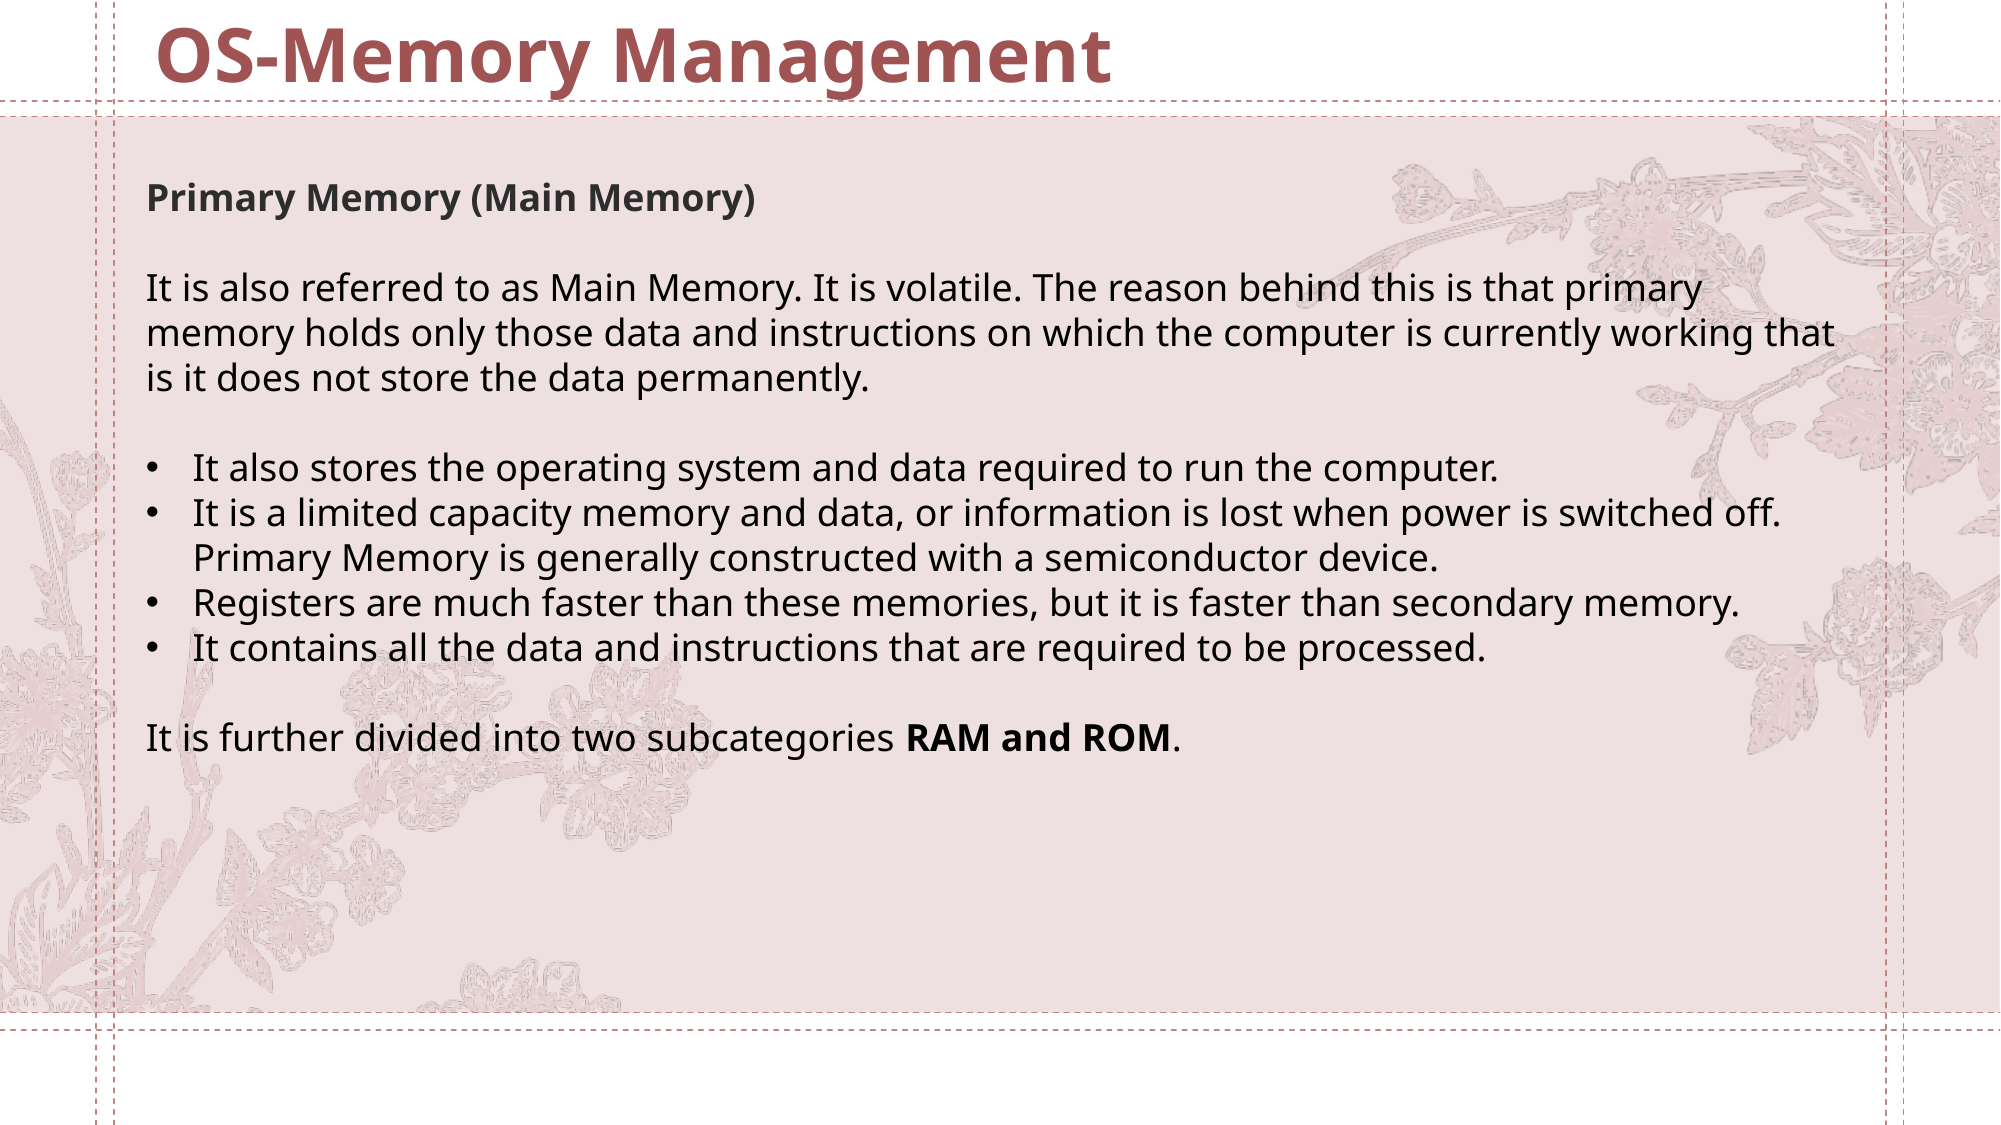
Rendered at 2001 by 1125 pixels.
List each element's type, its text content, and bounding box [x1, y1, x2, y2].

text_box OS-Memory Management [139, 0, 1141, 105]
picture [1240, 116, 2000, 873]
text_box Primary Memory (Main Memory) It is also referred to as Main Memory. It is volatile. The reason behind this is that primary memory holds only those data and instructions on which the computer is currently working that is it does not store the data permanently. It also stores the operating system and data required to run the computer. It is a limited capacity memory and data, or information is lost when power is switched off. Primary Memory is generally constructed with a semiconductor device. Registers are much faster than these memories, but it is faster than secondary memory. It contains all the data and instructions that are required to be processed. It is further divided into two subcategories RAM and ROM. [131, 166, 1869, 767]
picture [0, 297, 778, 1013]
